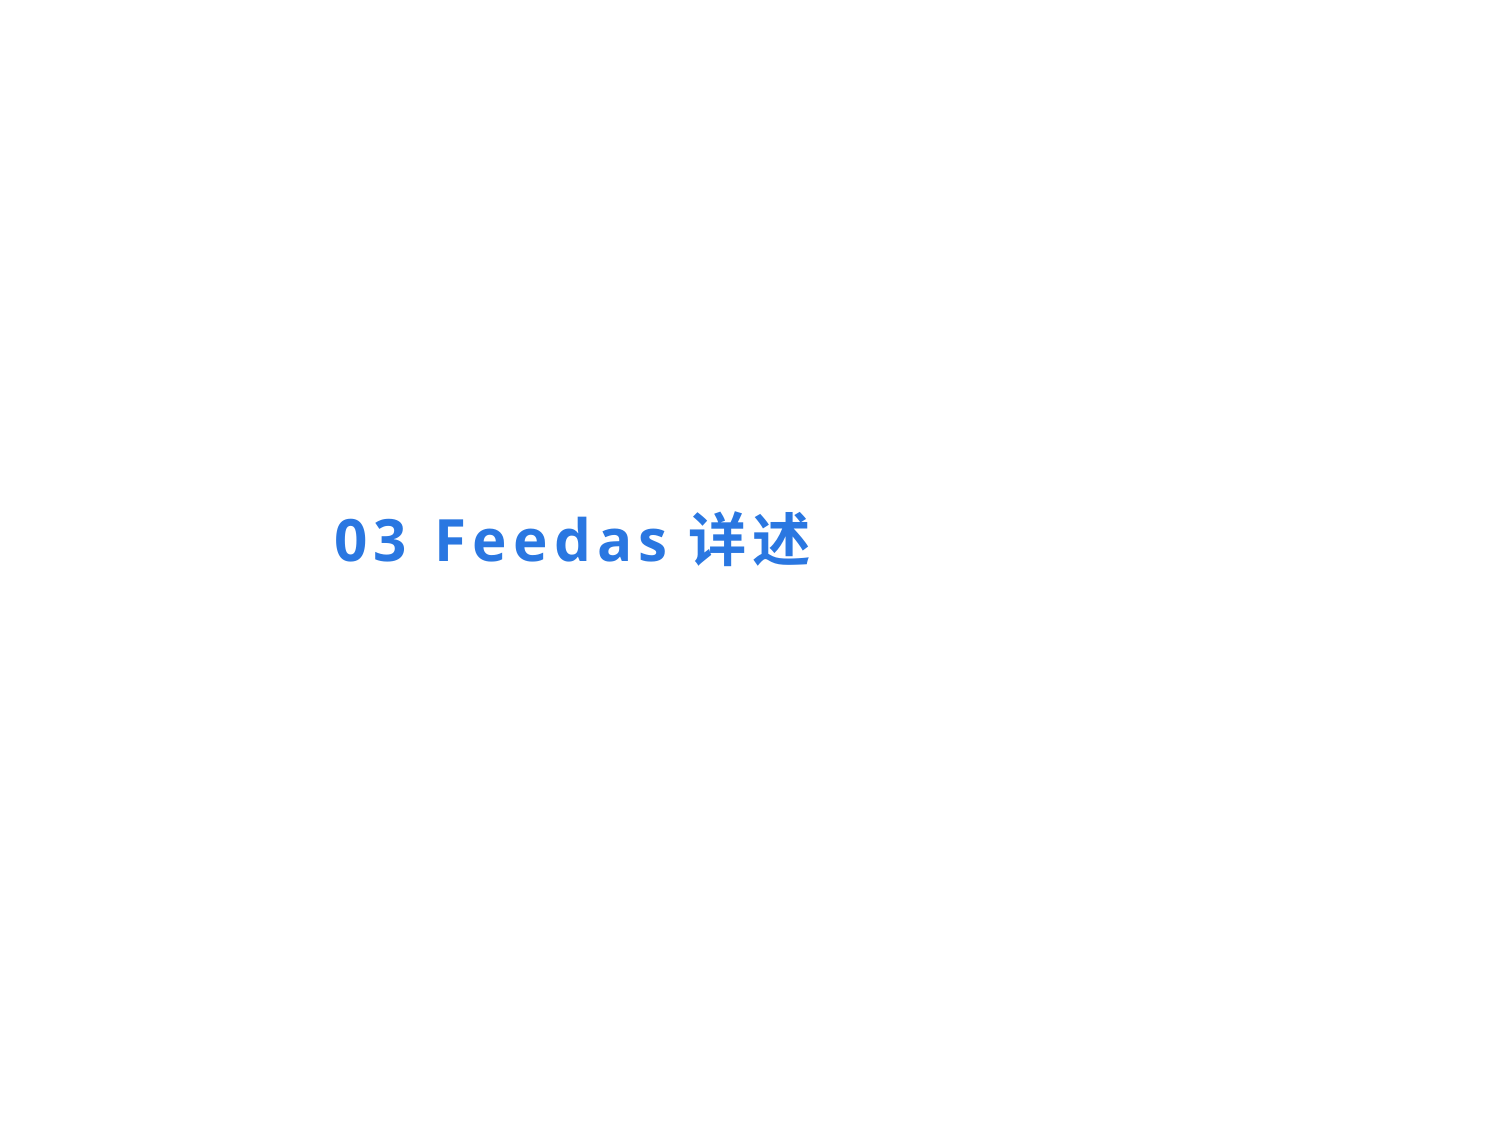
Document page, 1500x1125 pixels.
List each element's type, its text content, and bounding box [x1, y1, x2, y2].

text_box 03 Feedas详述 [326, 495, 1048, 580]
